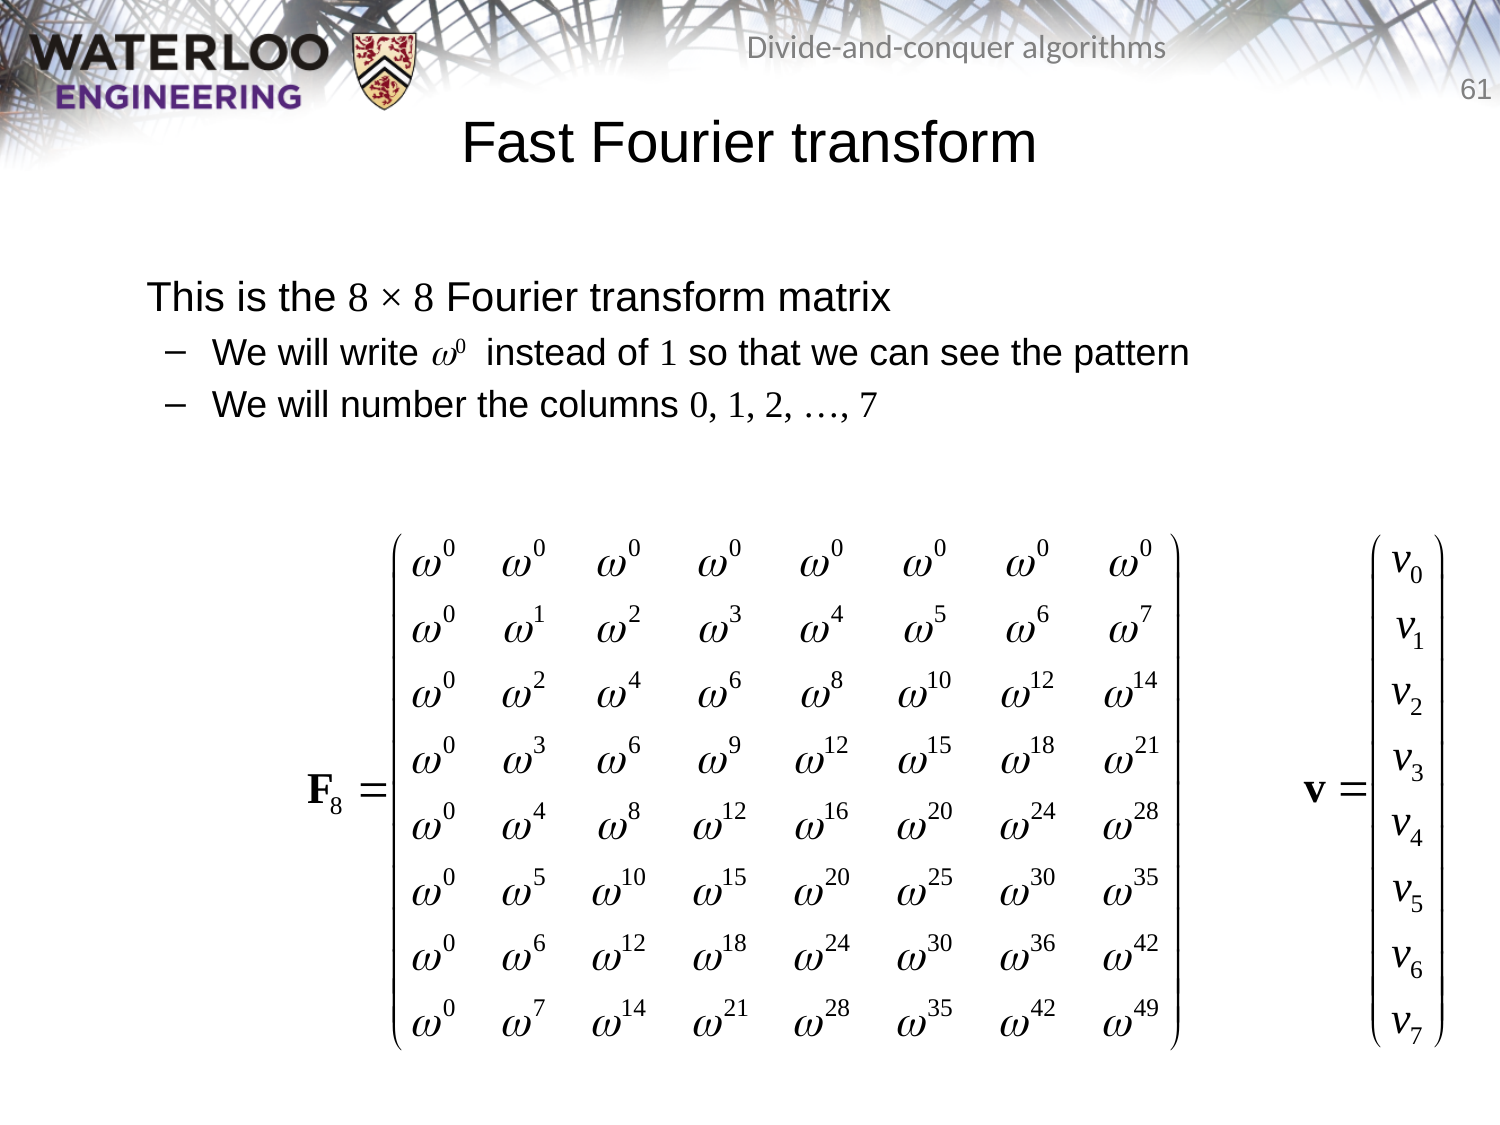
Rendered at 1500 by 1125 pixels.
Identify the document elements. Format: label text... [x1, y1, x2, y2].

title Fast Fourier transform [74, 44, 1426, 233]
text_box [300, 523, 1195, 1059]
picture [0, 0, 1500, 1125]
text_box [1295, 526, 1460, 1059]
list This is the 8 × 8 Fourier transform matrix We will write w0 instead of 1 so that we can see the pattern We will number the columns 0, 1, 2, …, 7 [74, 262, 1426, 1006]
